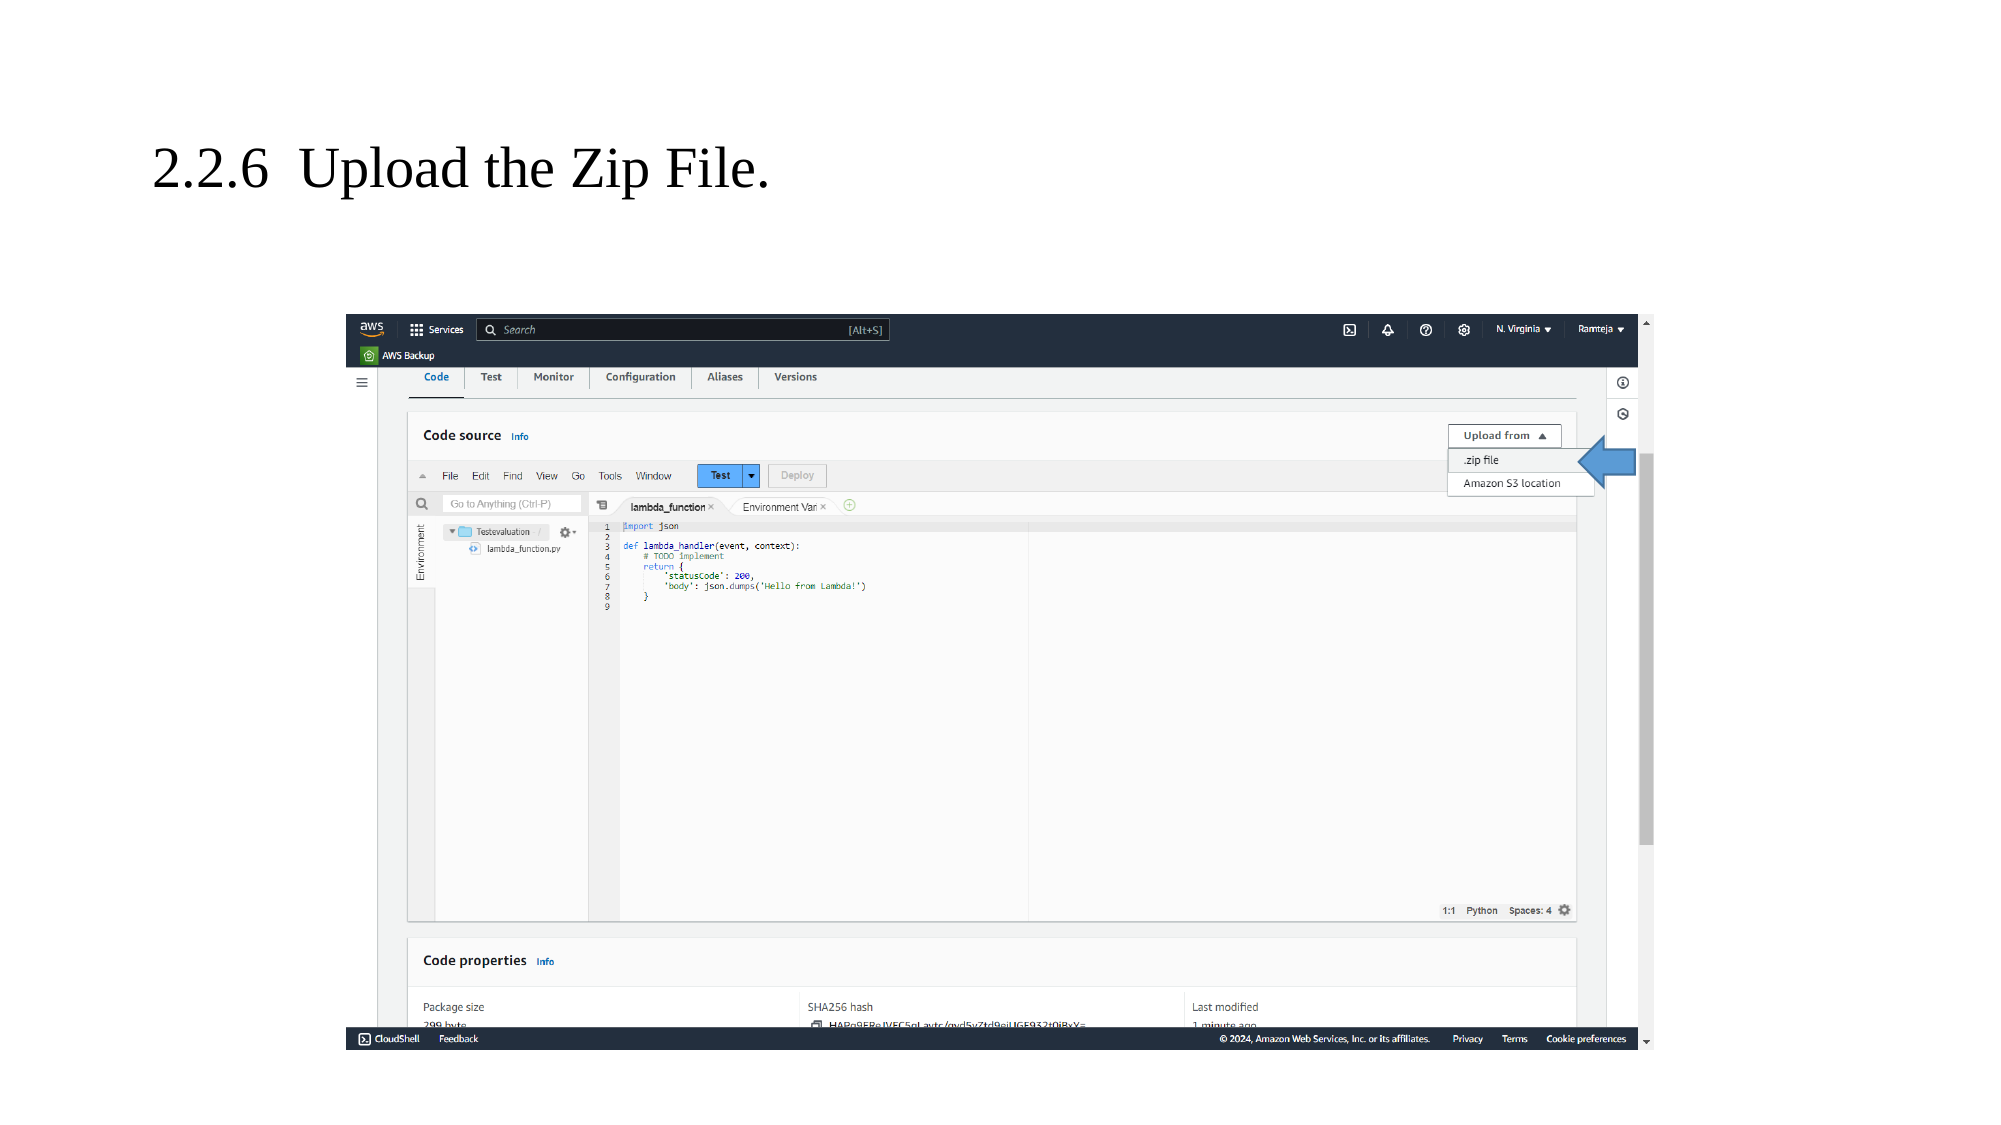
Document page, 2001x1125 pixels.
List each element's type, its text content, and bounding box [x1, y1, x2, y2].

picture [346, 314, 1654, 1050]
title 2.2.6 Upload the Zip File. [137, 59, 1863, 278]
